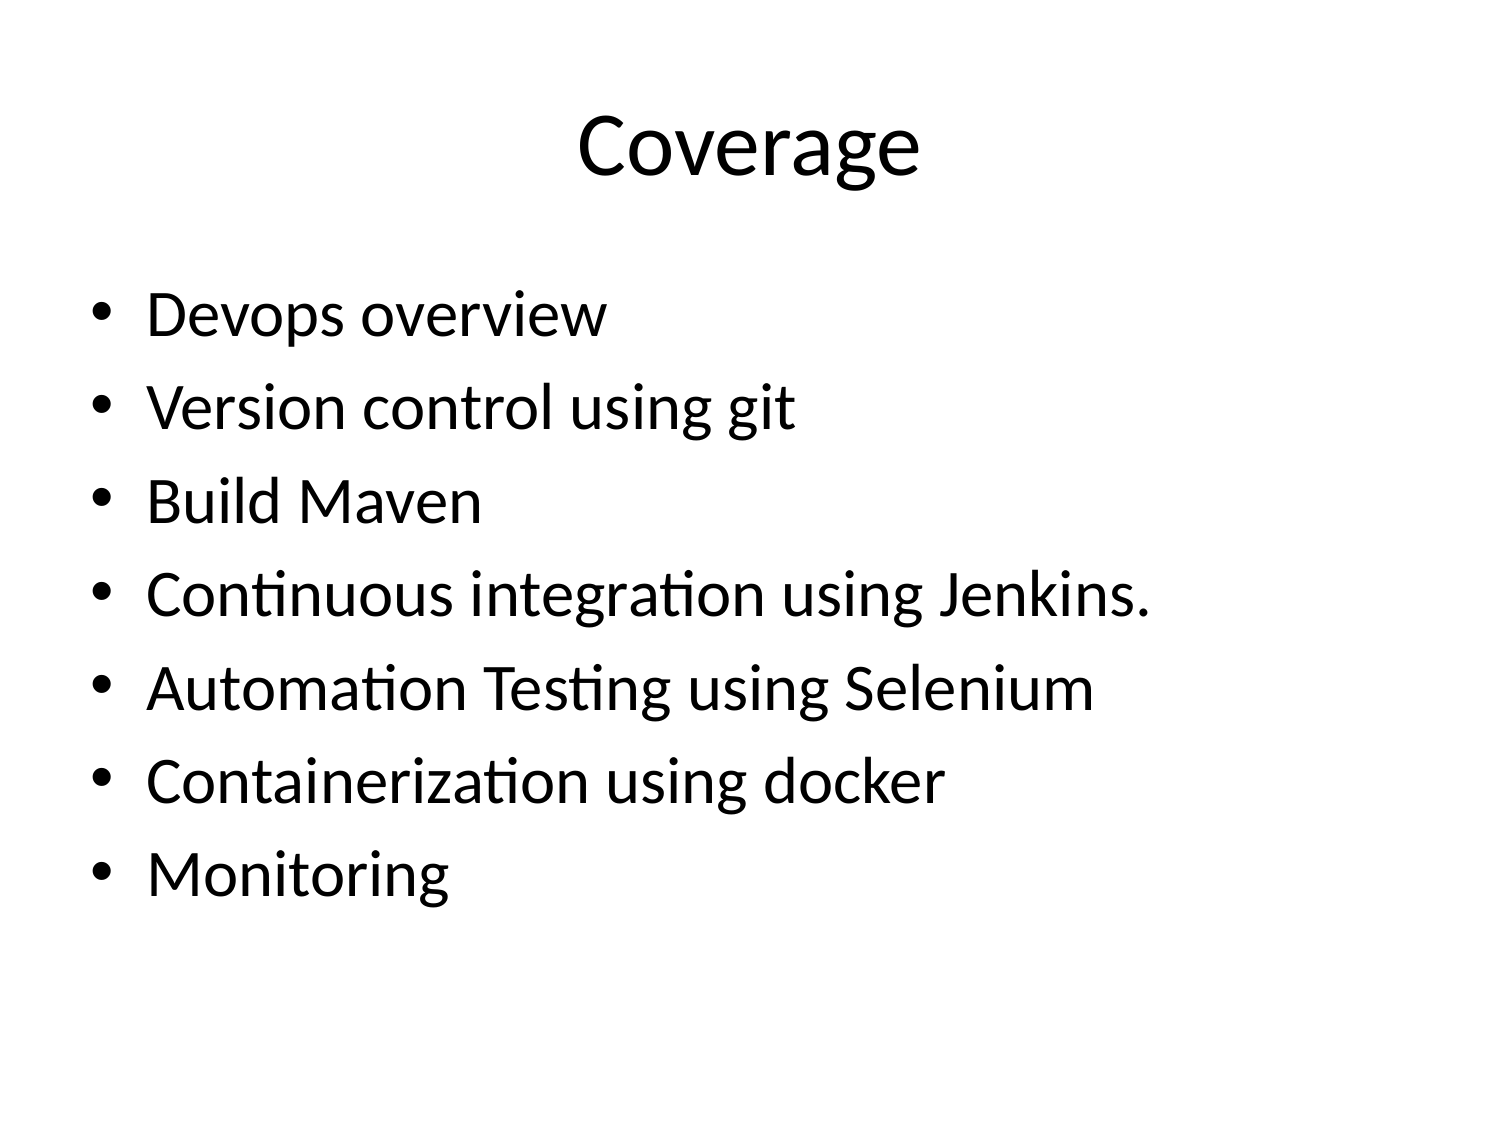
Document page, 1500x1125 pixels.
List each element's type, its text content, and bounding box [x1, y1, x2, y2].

title Coverage [75, 45, 1425, 233]
list Devops overview Version control using git Build Maven Continuous integration using Jenkins. Automation Testing using Selenium Containerization using docker Monitoring [75, 262, 1425, 1005]
